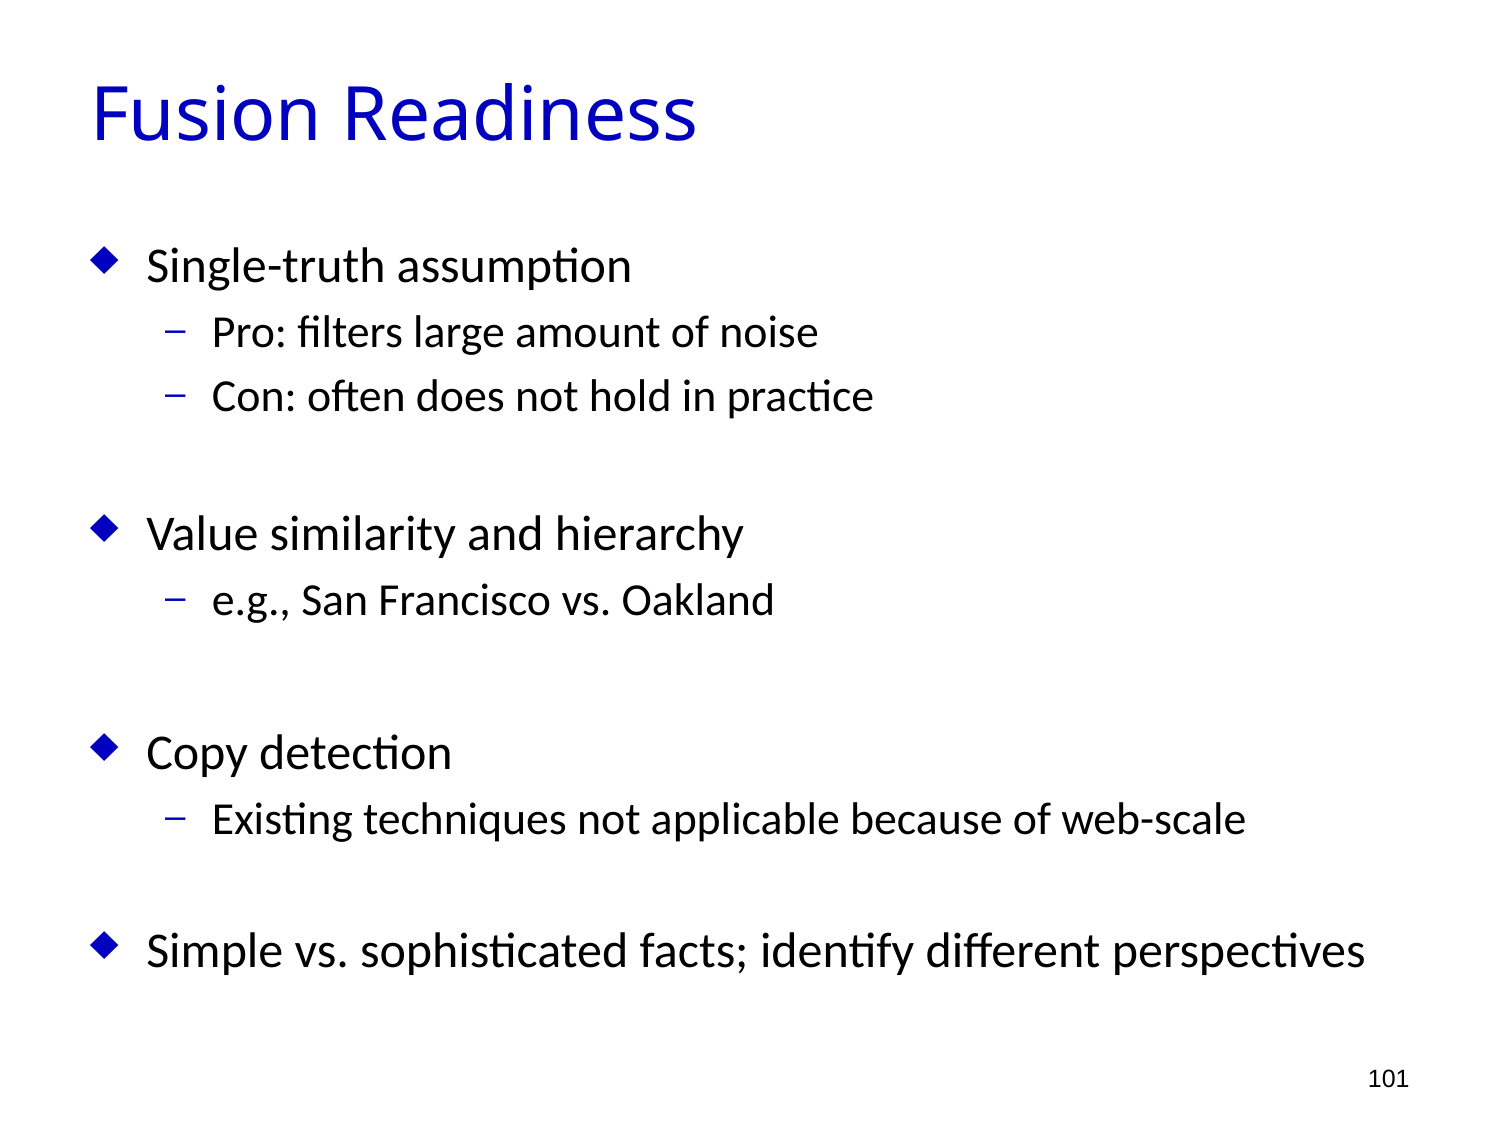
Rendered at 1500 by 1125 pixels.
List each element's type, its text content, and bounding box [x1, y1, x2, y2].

title Fusion Readiness [74, 45, 1426, 176]
list Single-truth assumption Pro: filters large amount of noise Con: often does not hold in practice Value similarity and hierarchy e.g., San Francisco vs. Oakland Copy detection Existing techniques not applicable because of web-scale Simple vs. sophisticated facts; identify different perspectives [74, 224, 1500, 963]
slide_number 101 [1074, 1025, 1425, 1100]
